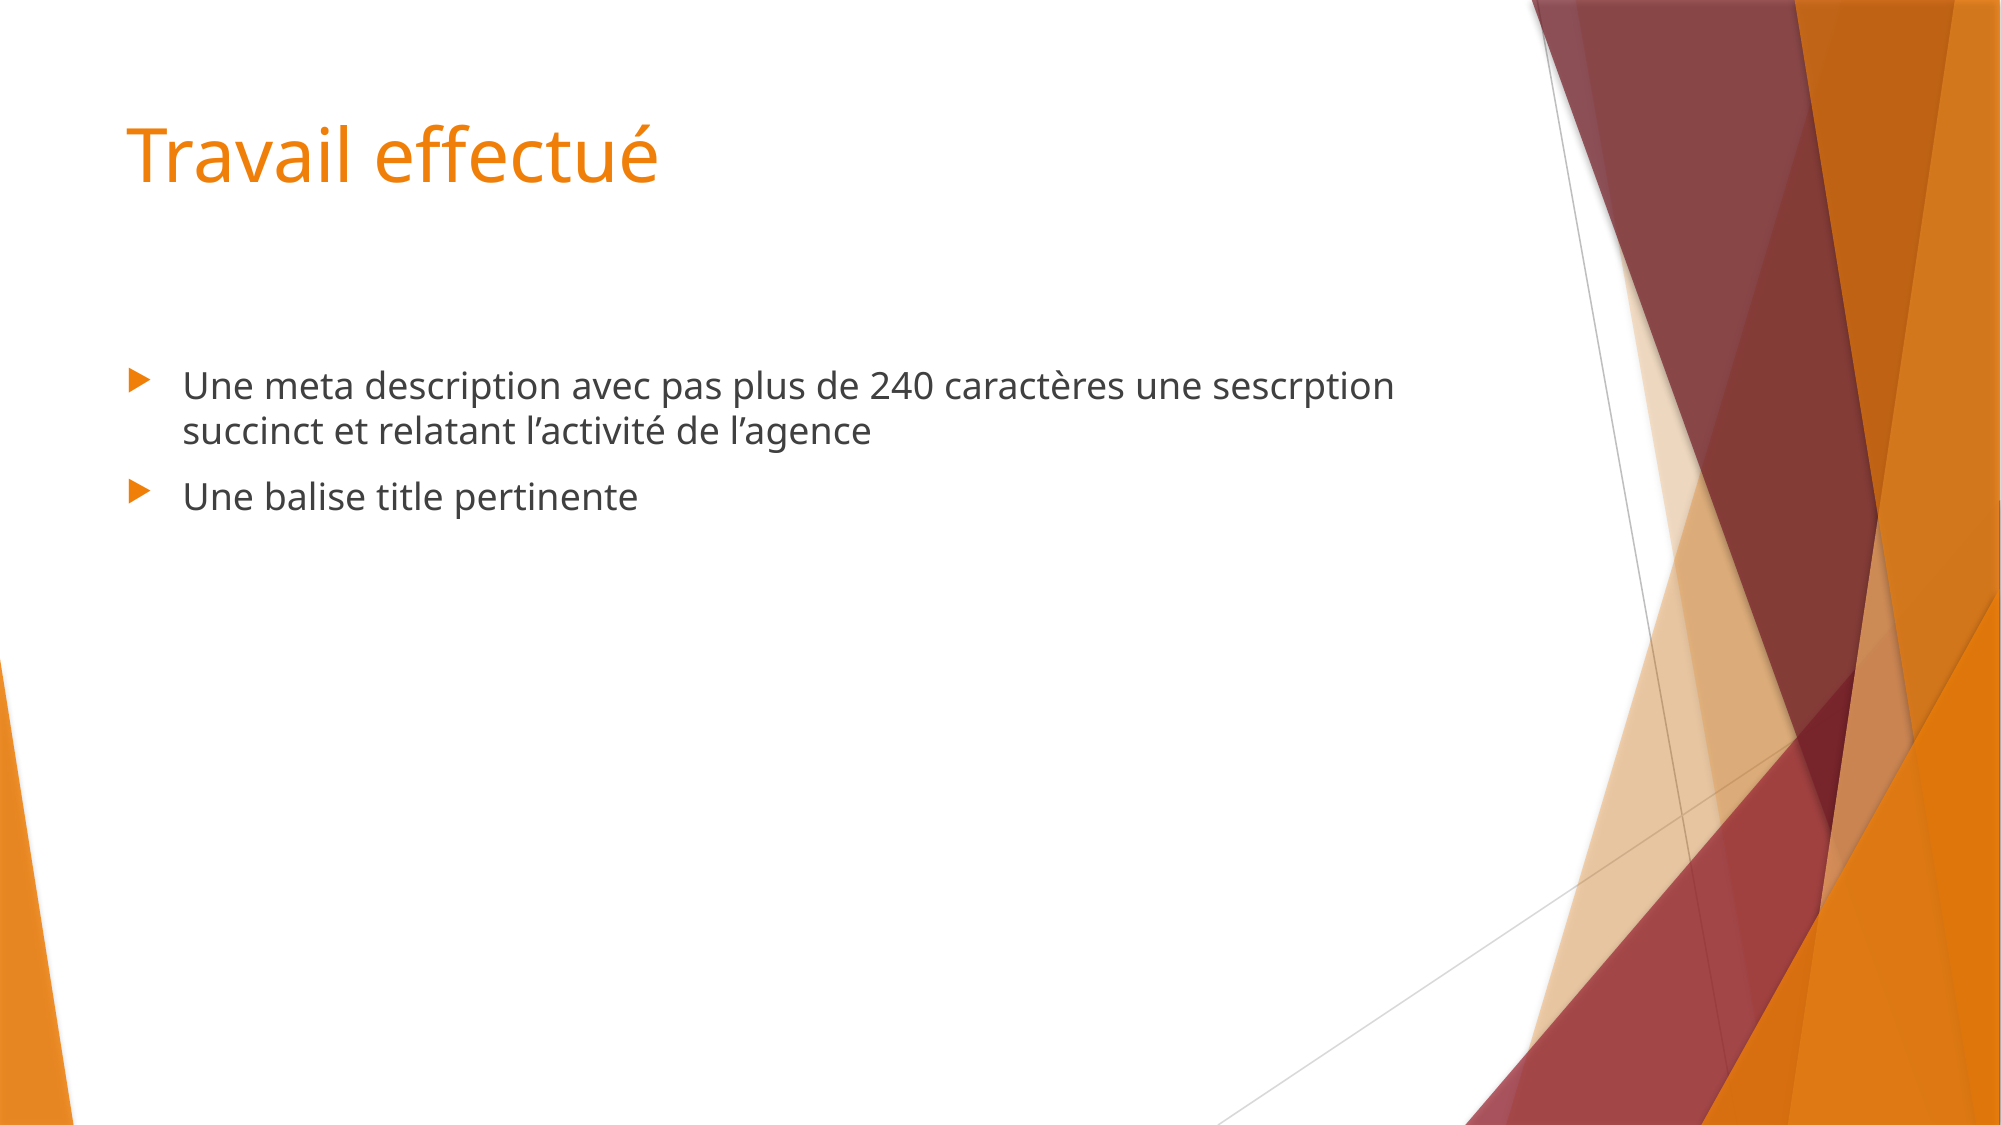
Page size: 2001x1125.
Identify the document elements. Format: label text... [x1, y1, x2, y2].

list Une meta description avec pas plus de 240 caractères une sescrption succinct et relatant l’activité de l’agence Une balise title pertinente [111, 354, 1522, 992]
title Travail effectué [111, 99, 1522, 317]
